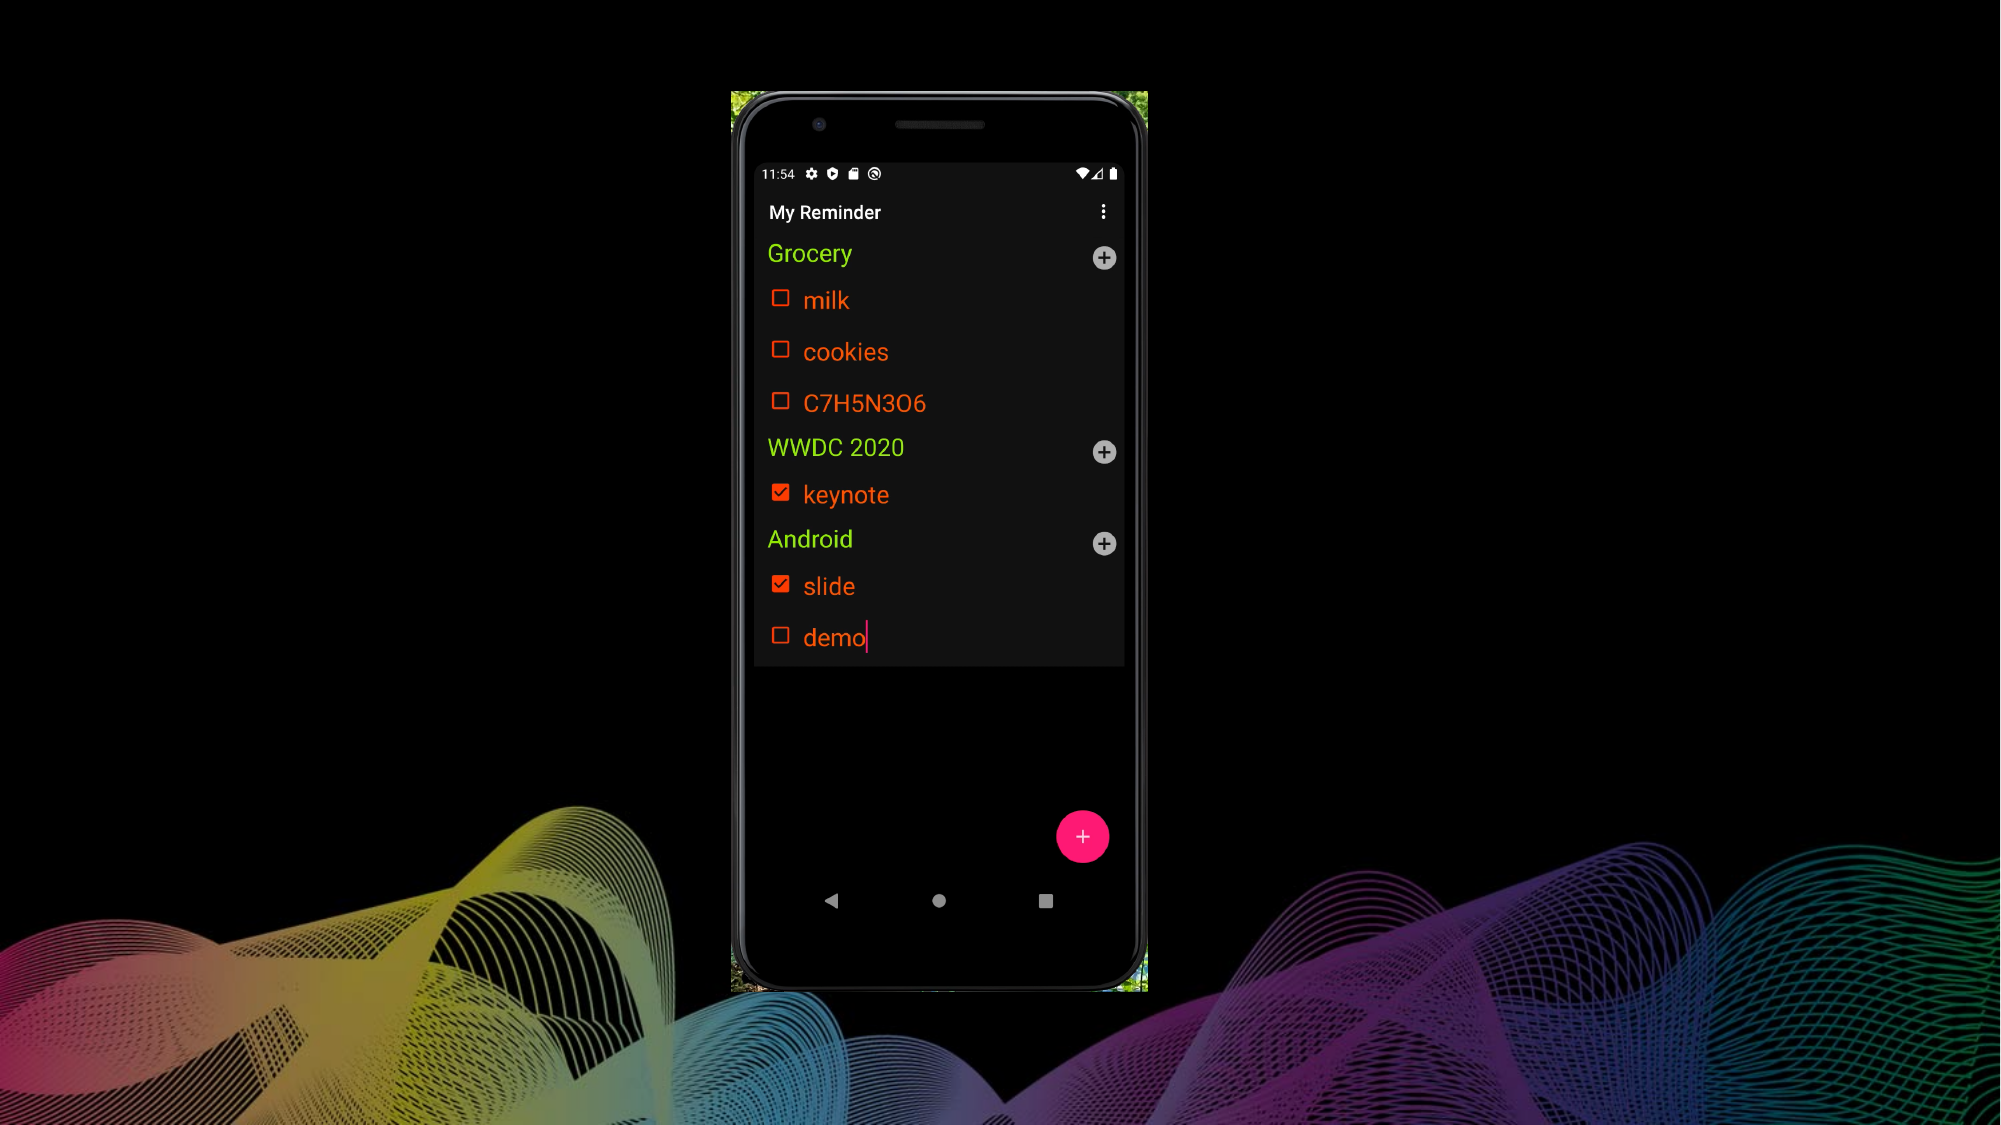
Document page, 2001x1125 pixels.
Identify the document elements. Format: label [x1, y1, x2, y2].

picture [0, 0, 2001, 1125]
text_box [731, 90, 1148, 993]
